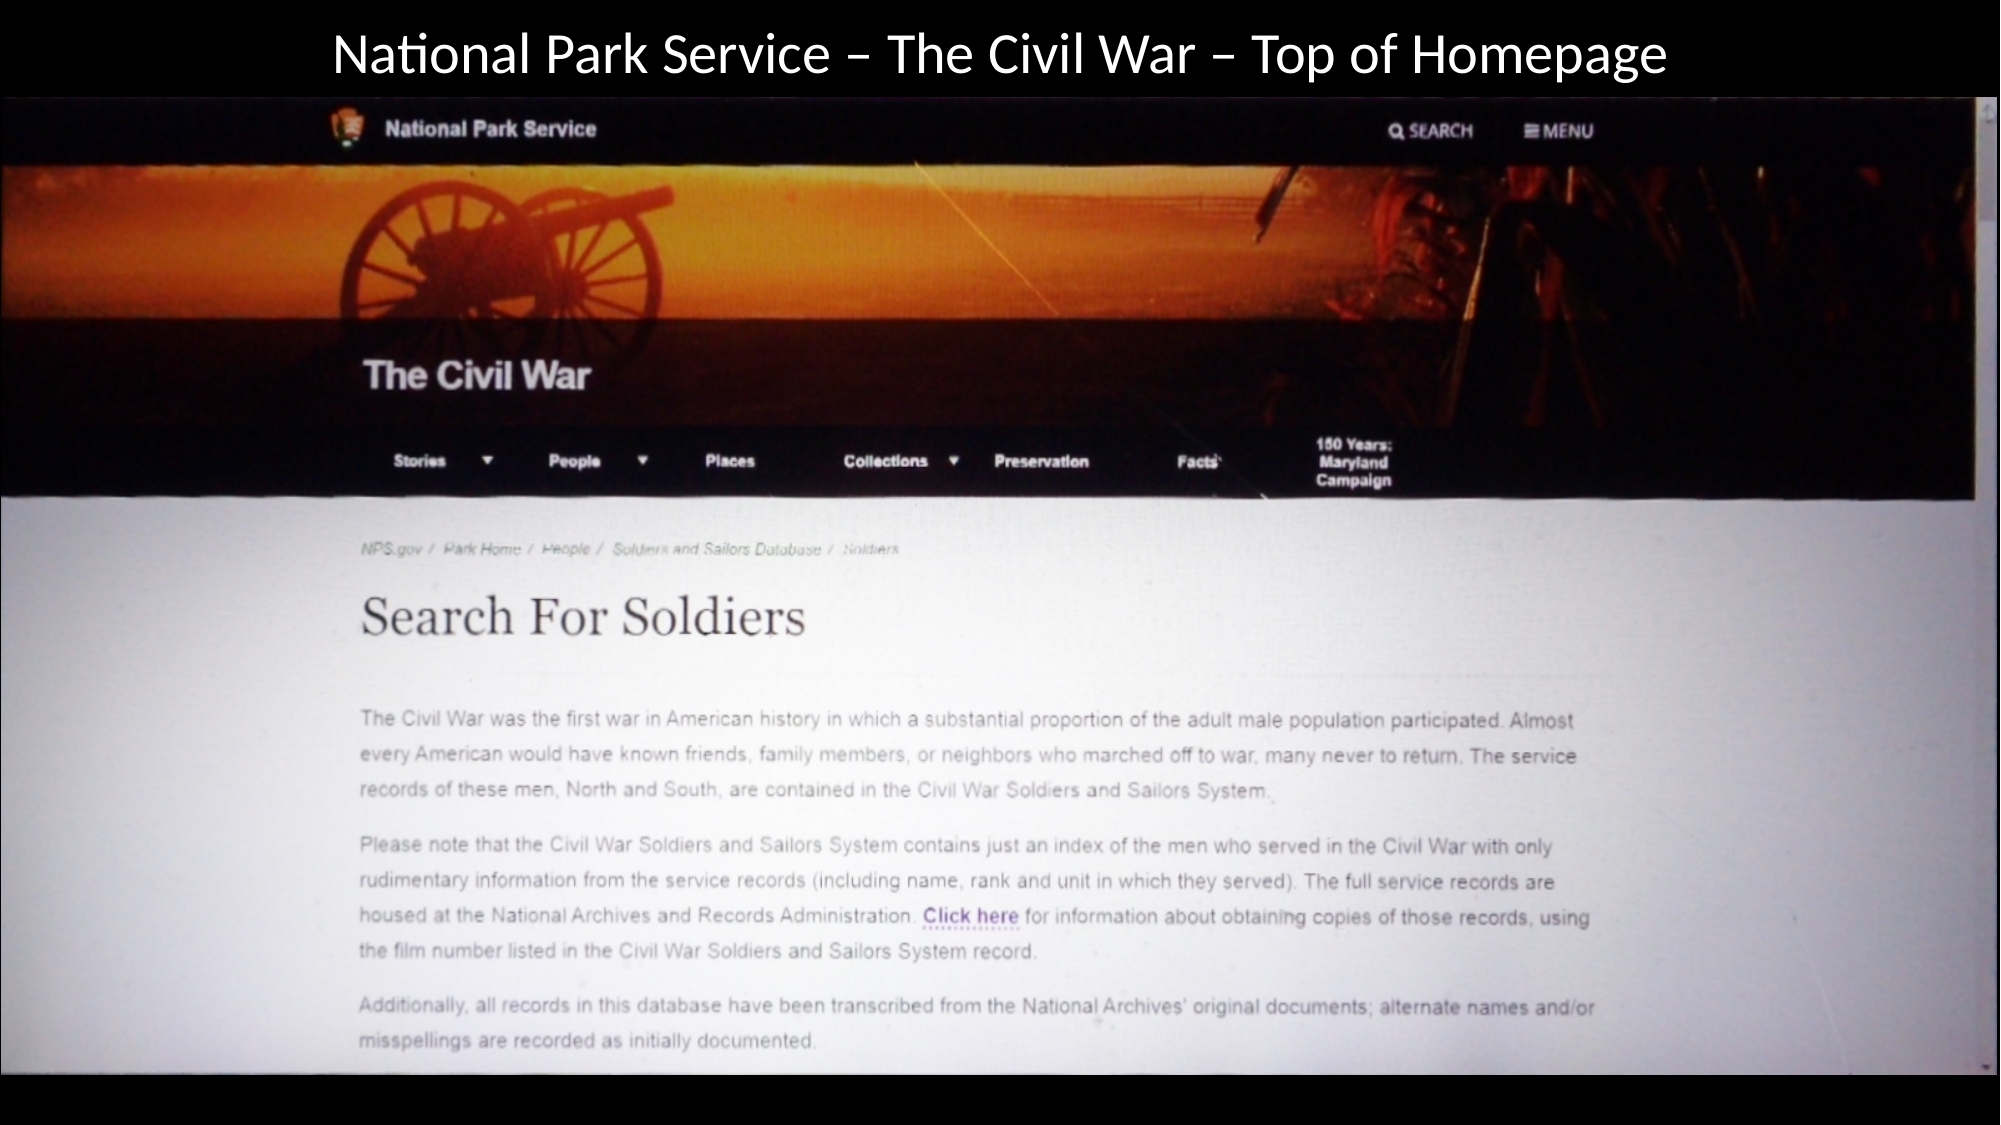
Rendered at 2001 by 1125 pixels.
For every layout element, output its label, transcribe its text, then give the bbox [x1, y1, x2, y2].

picture [1, 97, 1997, 1075]
text_box National Park Service – The Civil War – Top of Homepage [3, 7, 1999, 93]
